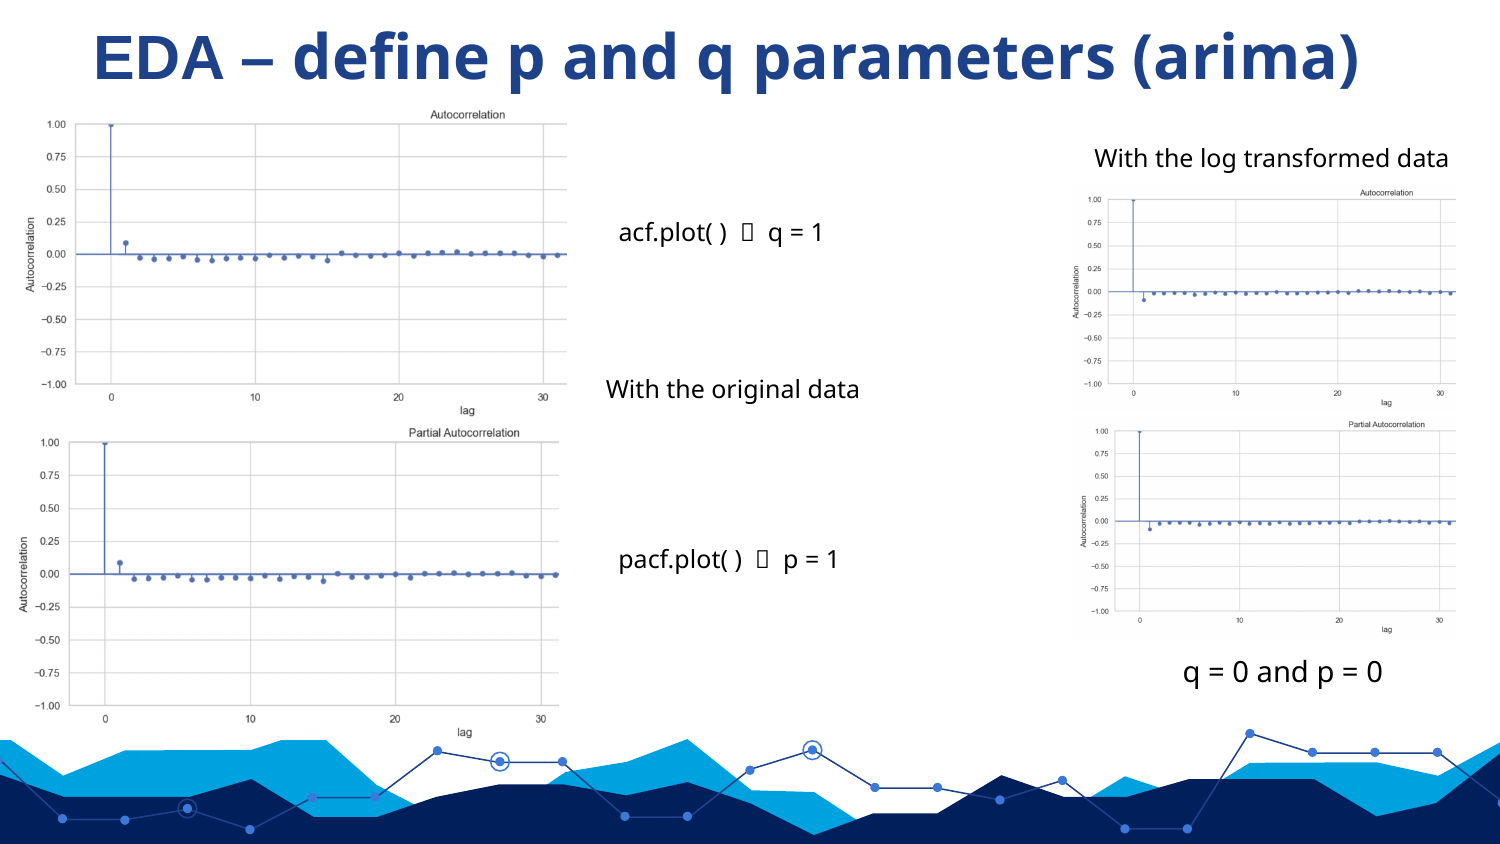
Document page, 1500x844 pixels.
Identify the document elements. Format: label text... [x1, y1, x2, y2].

text_box pacf.plot( )  p = 1 [603, 536, 856, 582]
picture [1068, 186, 1456, 413]
text_box With the log transformed data [1079, 135, 1465, 180]
text_box q = 0 and p = 0 [1167, 651, 1399, 696]
text_box With the original data [591, 366, 876, 412]
title EDA – define p and q parameters (arima) [66, 0, 1388, 107]
picture [1068, 417, 1456, 642]
text_box acf.plot( )  q = 1 [603, 208, 840, 254]
picture [0, 106, 567, 740]
